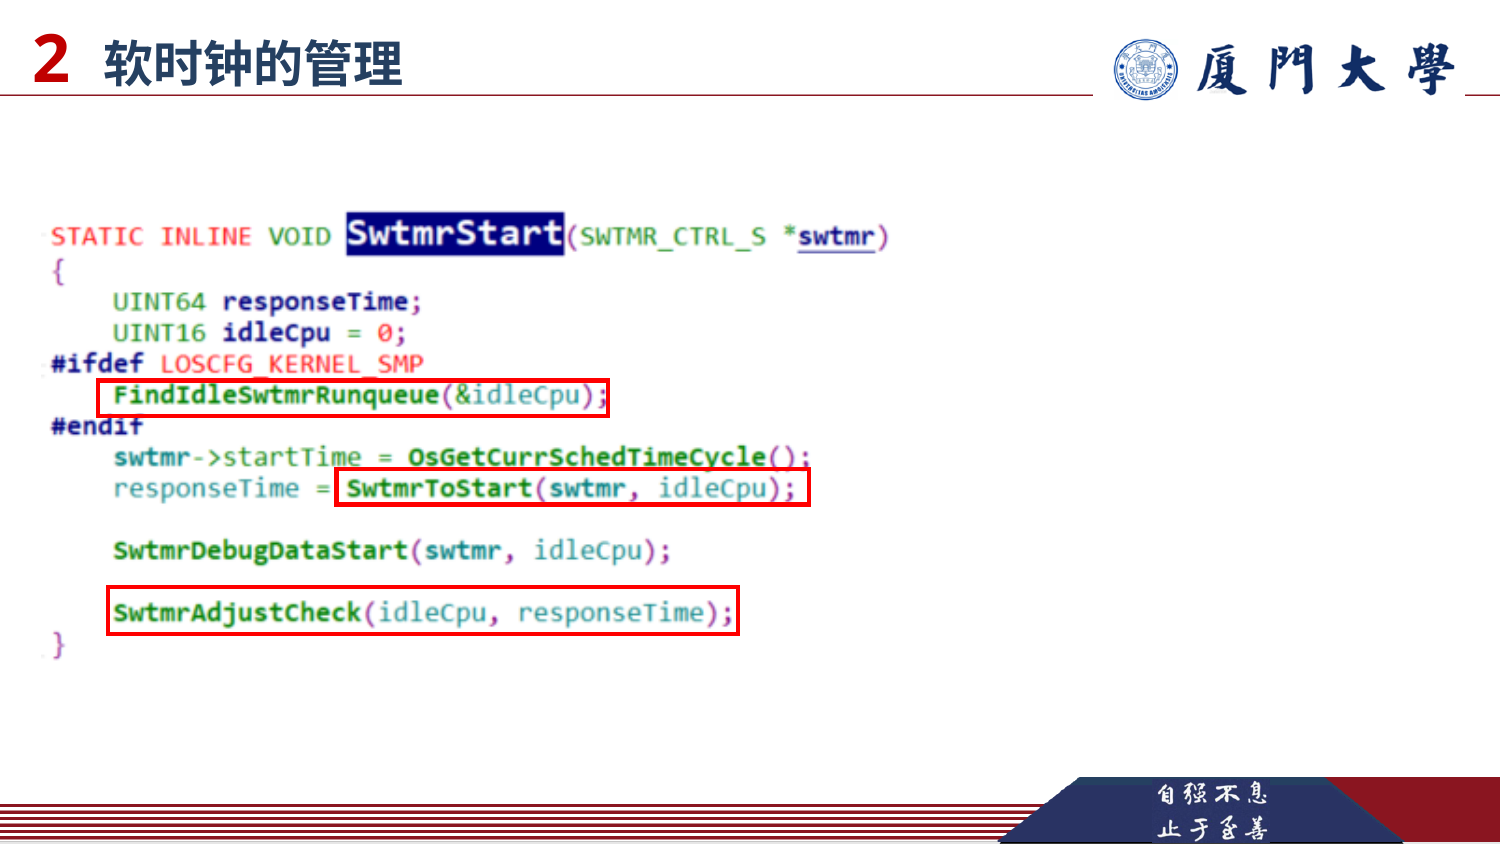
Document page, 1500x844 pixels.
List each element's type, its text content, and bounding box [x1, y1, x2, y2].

text_box 2 软时钟的管理 [17, 8, 1229, 104]
picture [0, 0, 1500, 844]
